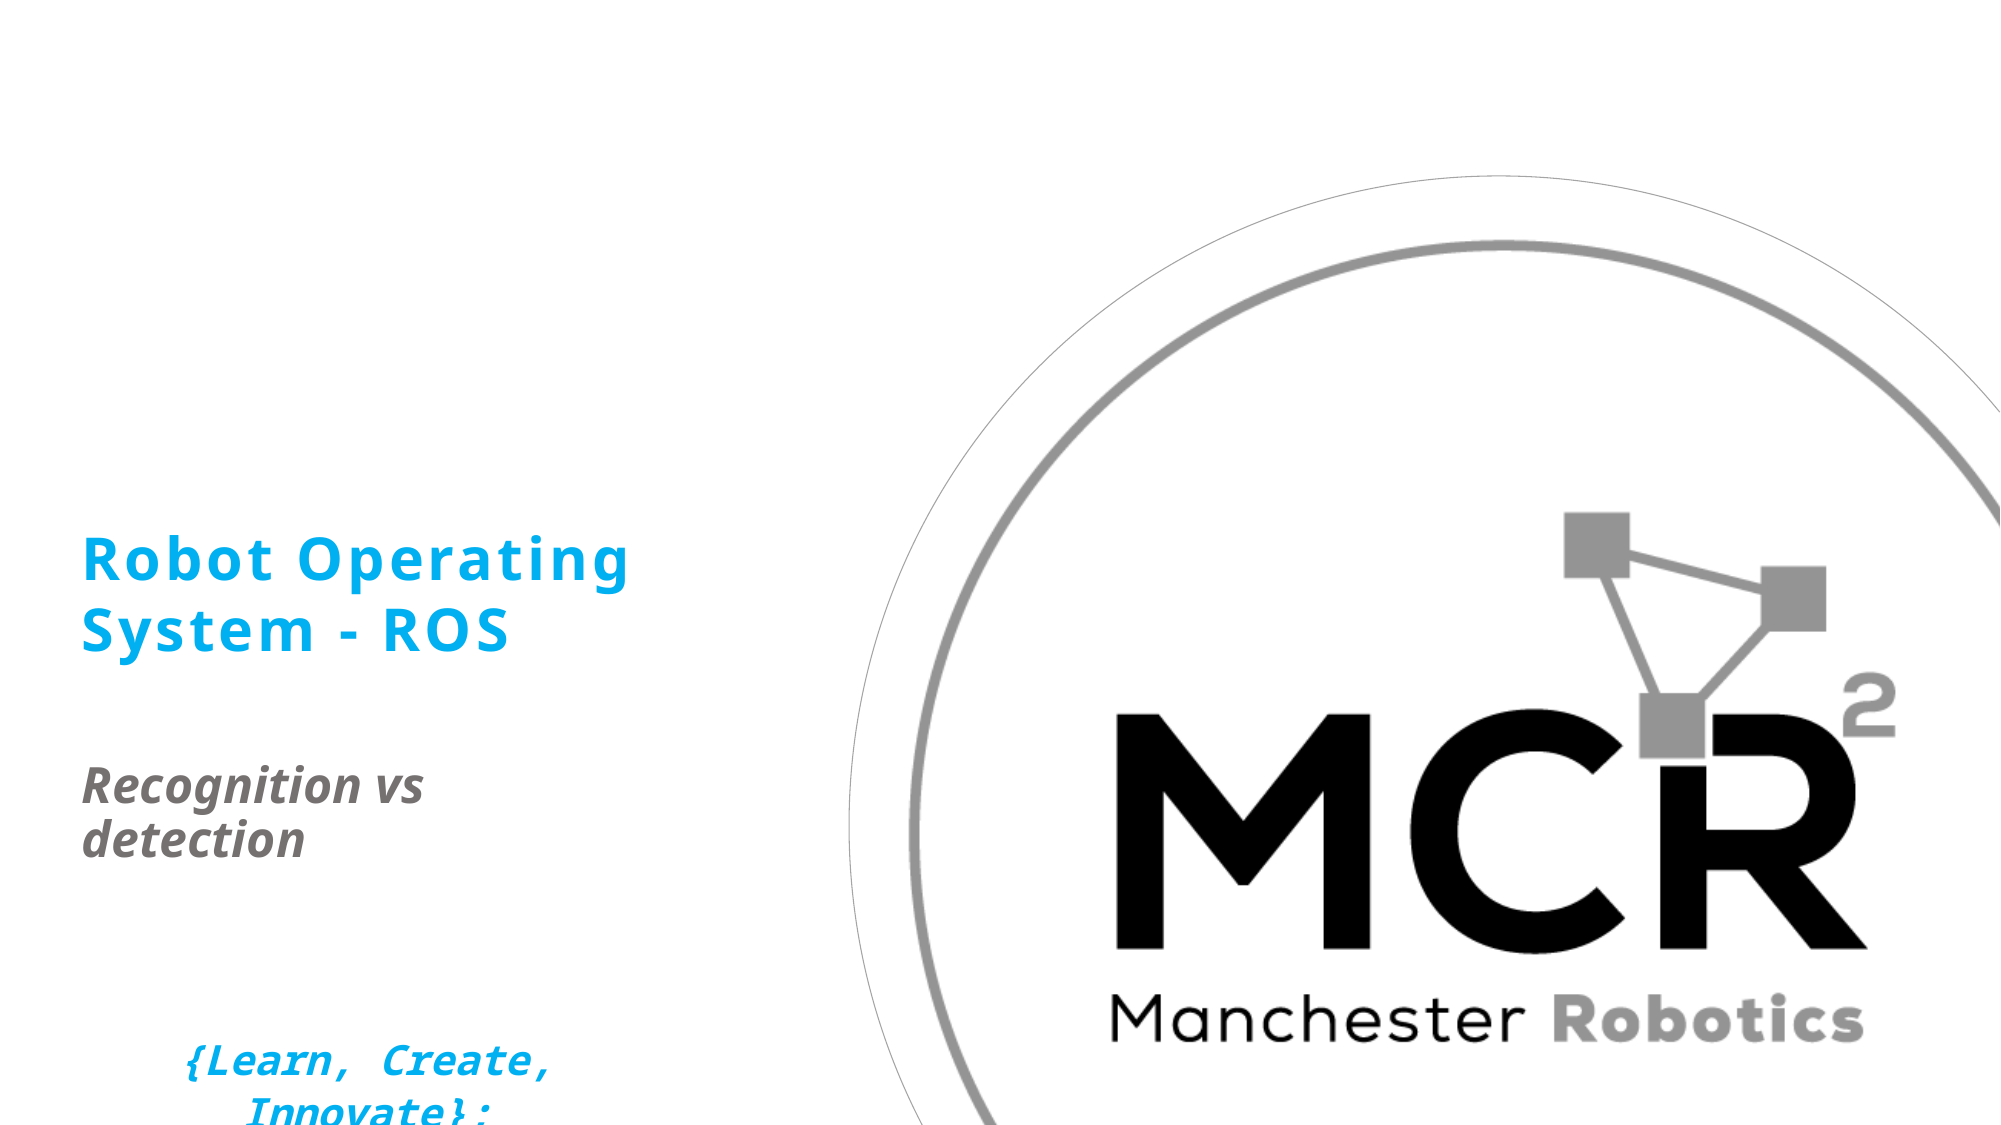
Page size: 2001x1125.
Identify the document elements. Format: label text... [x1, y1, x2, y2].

title Robot Operating System - ROS [66, 453, 667, 671]
subtitle Recognition vs detection [66, 753, 667, 898]
